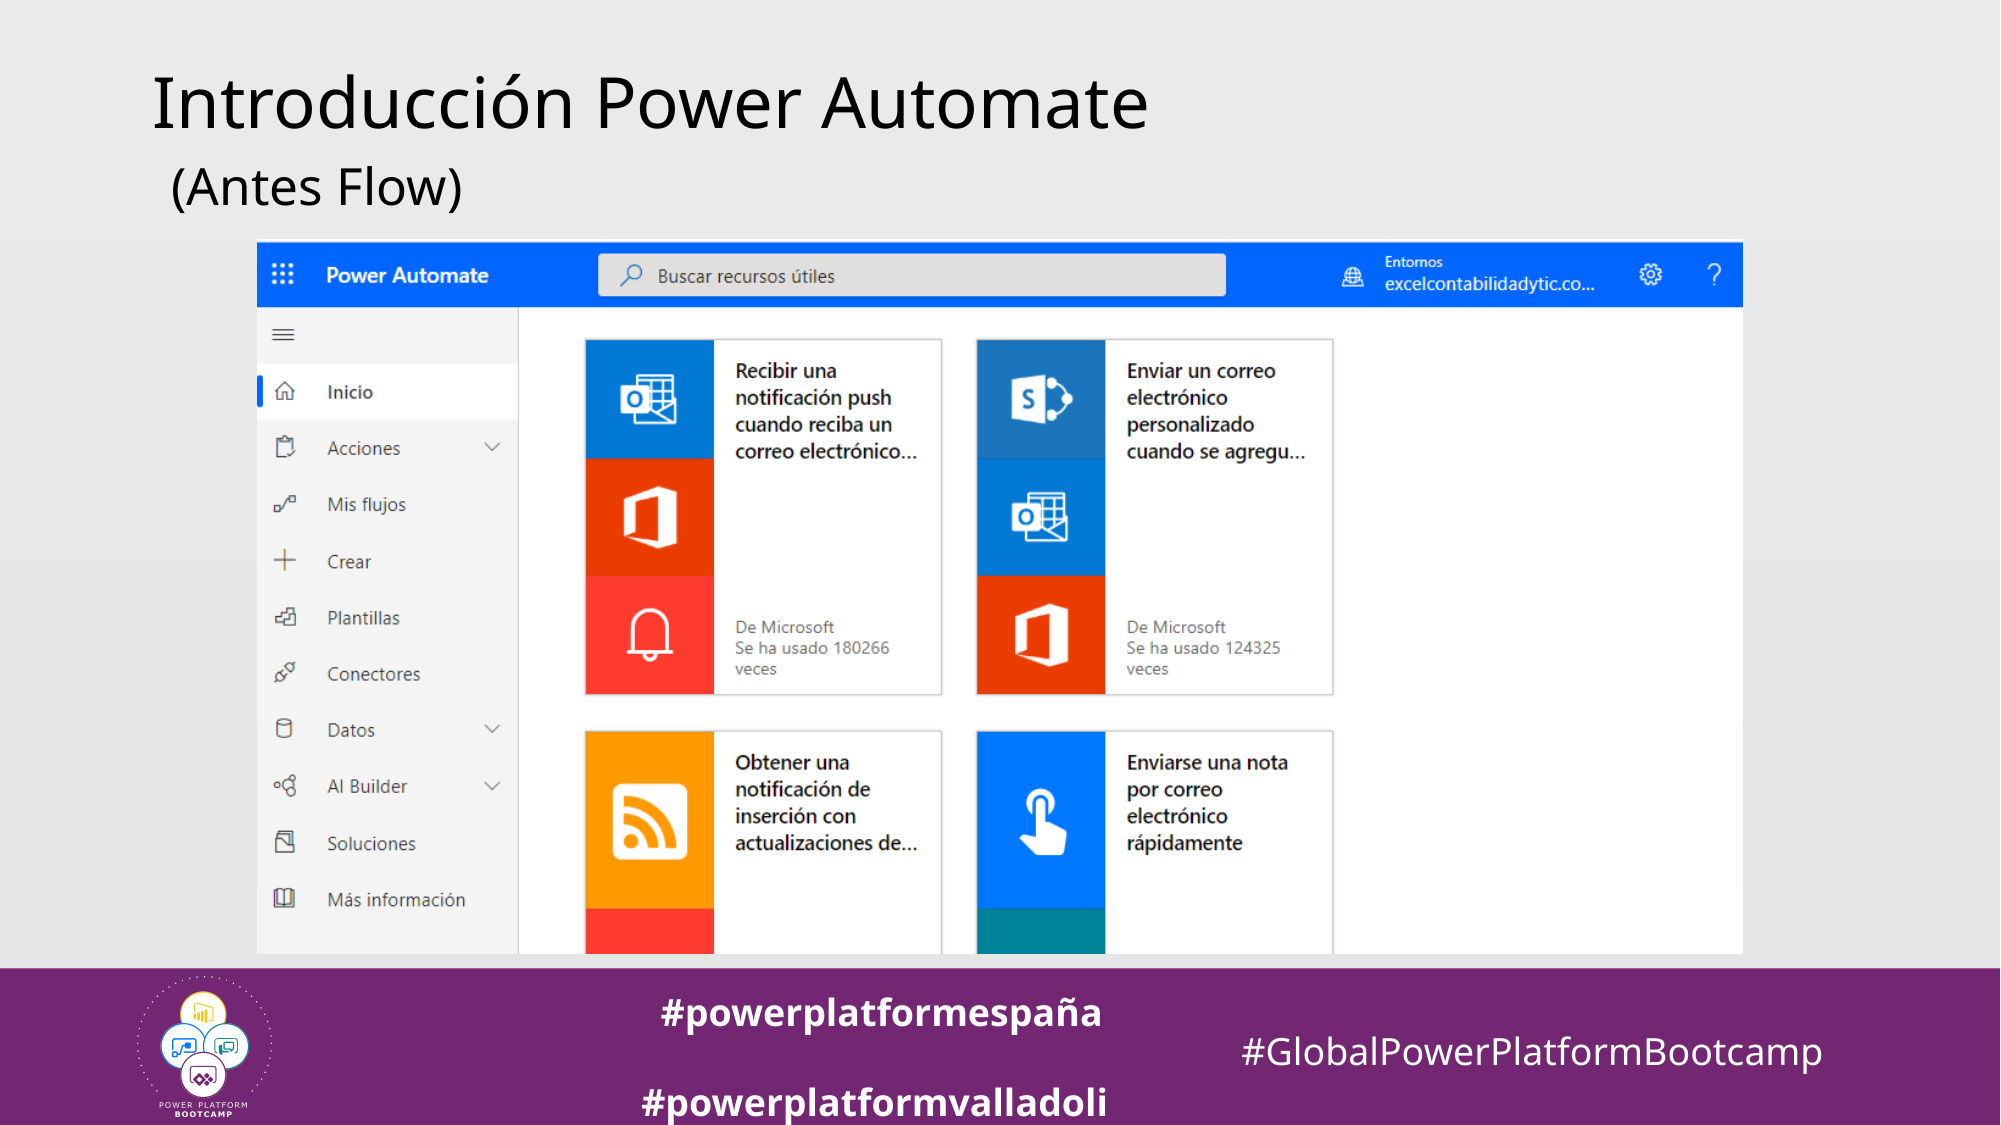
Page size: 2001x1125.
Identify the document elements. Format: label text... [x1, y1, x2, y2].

picture [137, 976, 272, 1117]
title Introducción Power Automate (Antes Flow) [137, 59, 1863, 229]
text_box #powerplatformespaña #powerplatformvalladolid [626, 982, 1138, 1125]
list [257, 239, 1743, 954]
